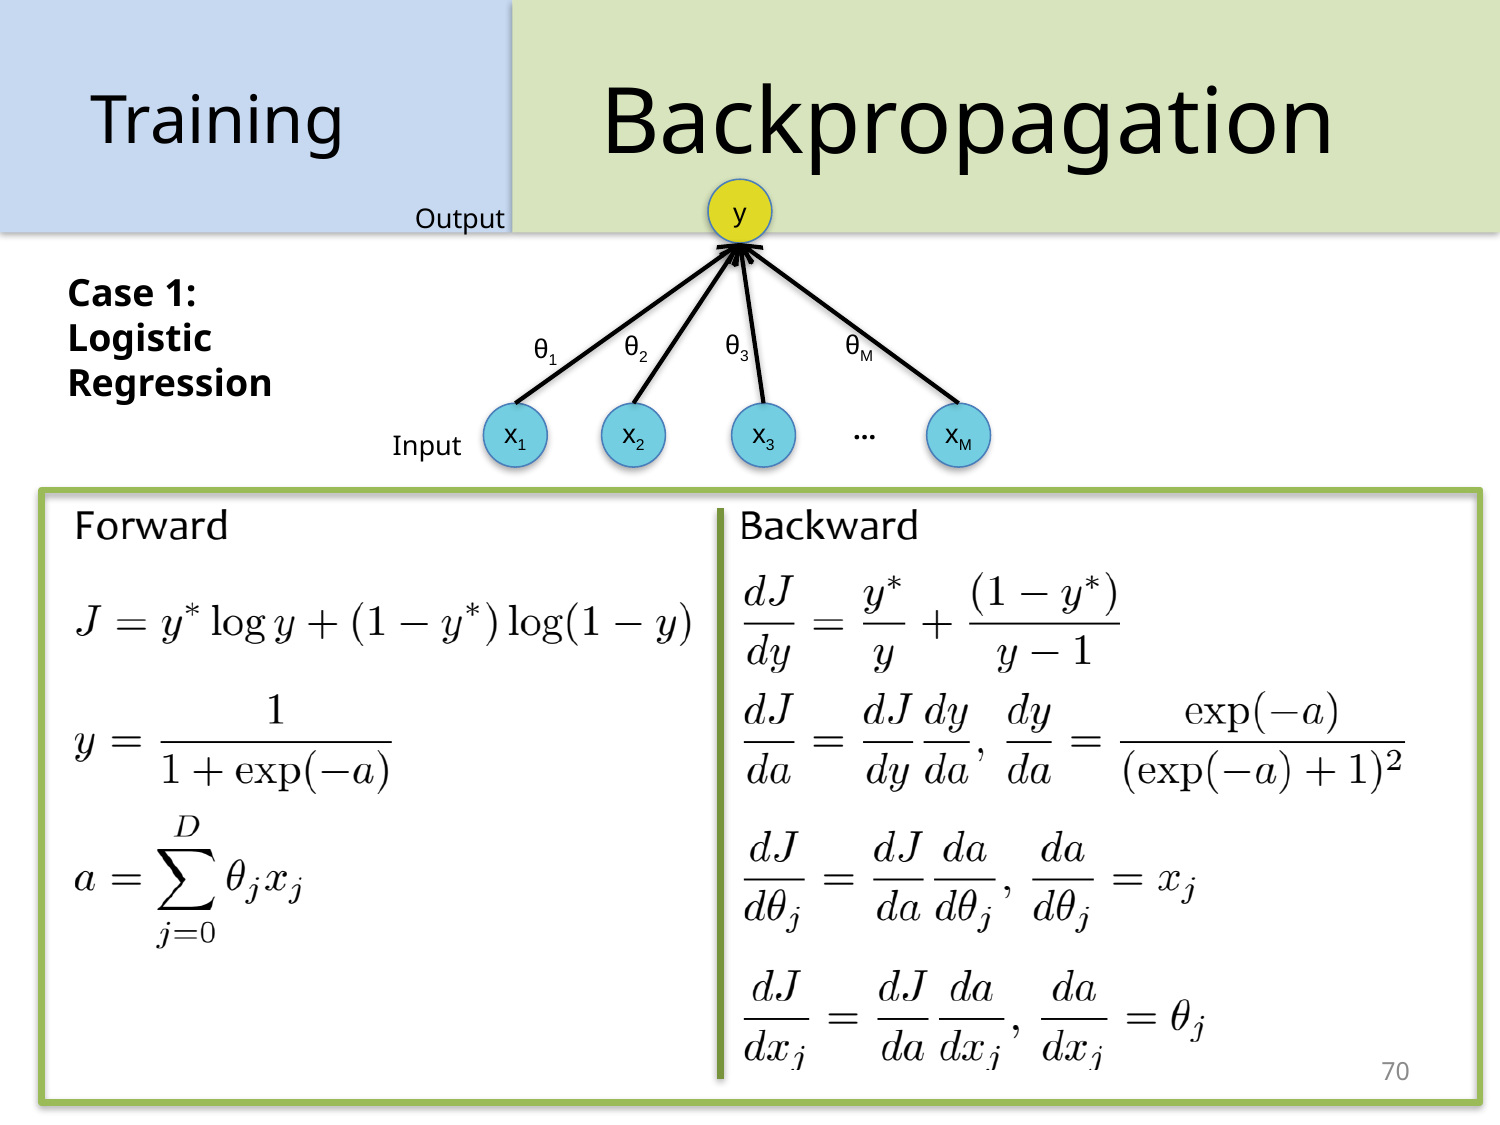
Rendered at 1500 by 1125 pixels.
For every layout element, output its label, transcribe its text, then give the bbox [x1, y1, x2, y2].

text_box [41, 489, 1481, 1103]
list Training [75, 23, 513, 211]
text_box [387, 178, 991, 468]
title Backpropagation [513, 23, 1425, 211]
text_box Case 1: Logistic Regression [52, 261, 335, 411]
picture [74, 508, 1406, 1070]
